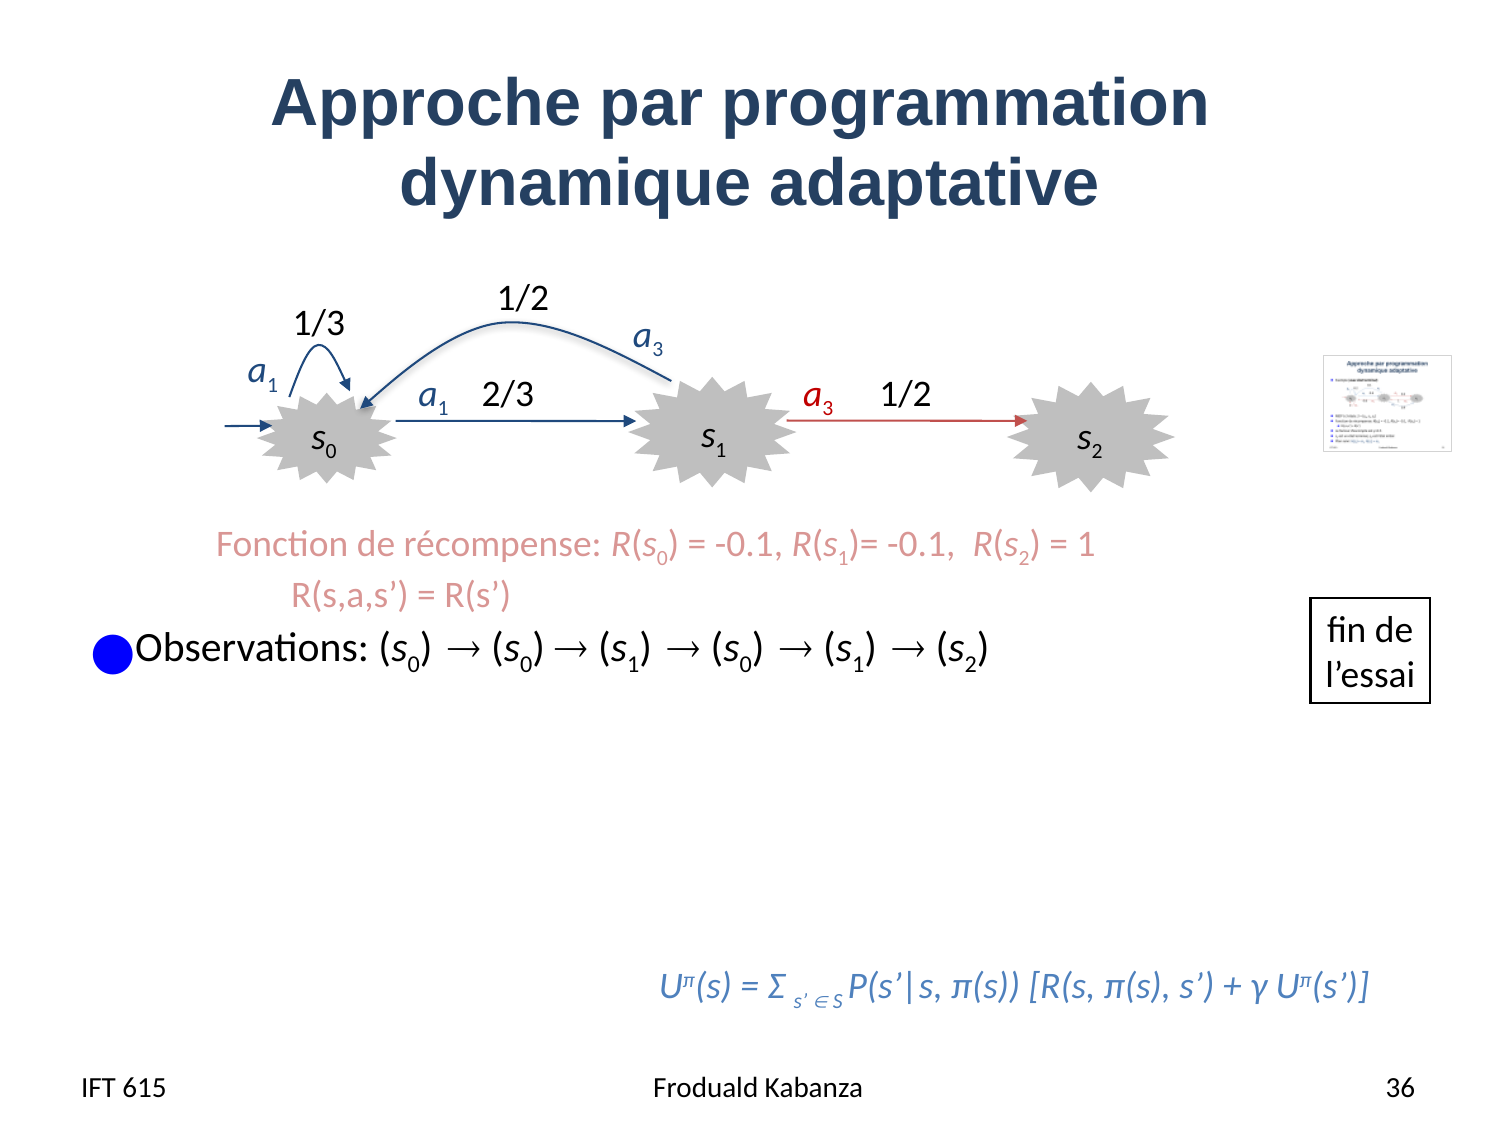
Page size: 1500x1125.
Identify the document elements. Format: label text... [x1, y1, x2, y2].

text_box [1006, 381, 1176, 493]
footer Froduald Kabanza [520, 1056, 996, 1117]
text_box [293, 344, 351, 391]
text_box Fonction de récompense: R(s0) = -0.1, R(s1)= -0.1, R(s2) = 1 R(s,a,s’) = R(s’) [201, 511, 1166, 623]
text_box a3 [788, 361, 849, 428]
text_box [627, 376, 797, 488]
list Observations: (s0)  (s0)  (s1)  (s0)  (s1)  (s2) [75, 262, 1425, 1005]
slide_number 36 [1080, 1056, 1431, 1117]
text_box a1 [403, 361, 464, 428]
text_box 1/2 [864, 361, 955, 422]
picture [1324, 356, 1451, 451]
text_box [414, 324, 665, 400]
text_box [256, 392, 397, 484]
text_box a3 [618, 302, 679, 369]
text_box [377, 369, 403, 406]
text_box 1/3 [277, 290, 369, 351]
text_box a1 [232, 337, 293, 404]
text_box 2/3 [466, 398, 558, 422]
text_box Uπ(s) = Σ s’  S P(s’|s, π(s)) [R(s, π(s), s’) + γ Uπ(s’)] [644, 953, 1443, 1020]
title Approche par programmation dynamique adaptative [75, 45, 1425, 233]
text_box fin de l’essai [1310, 597, 1431, 703]
slide_number IFT 615 [66, 1056, 356, 1117]
text_box 1/2 [481, 265, 573, 326]
